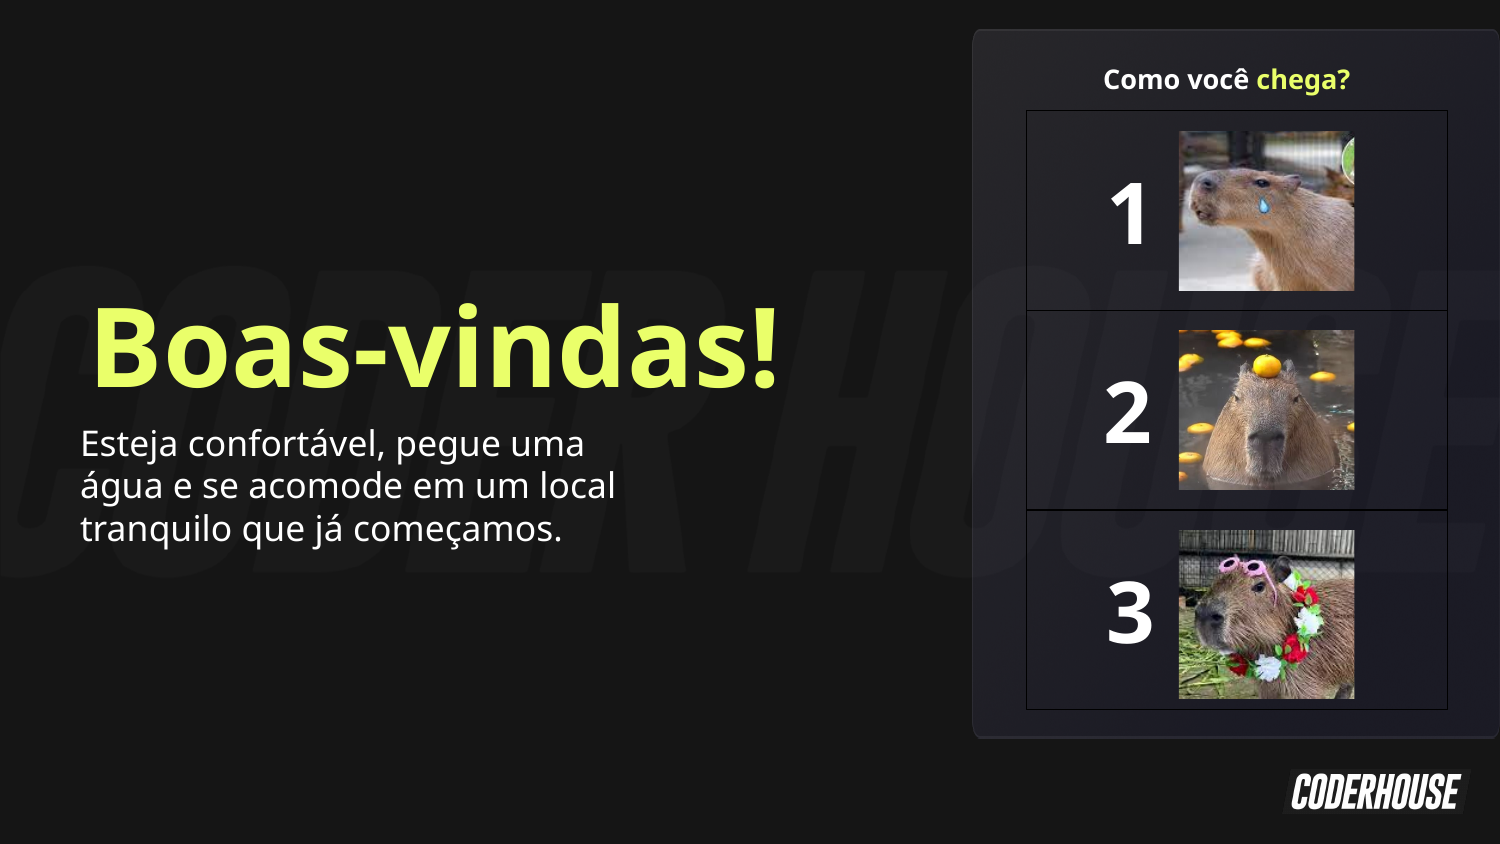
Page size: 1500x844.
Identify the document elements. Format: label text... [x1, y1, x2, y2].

text_box Esteja confortável, pegue uma água e se acomode em um local tranquilo que já começamos. [64, 405, 691, 564]
text_box Boas-vindas! [35, 277, 836, 427]
picture [0, 0, 1500, 844]
